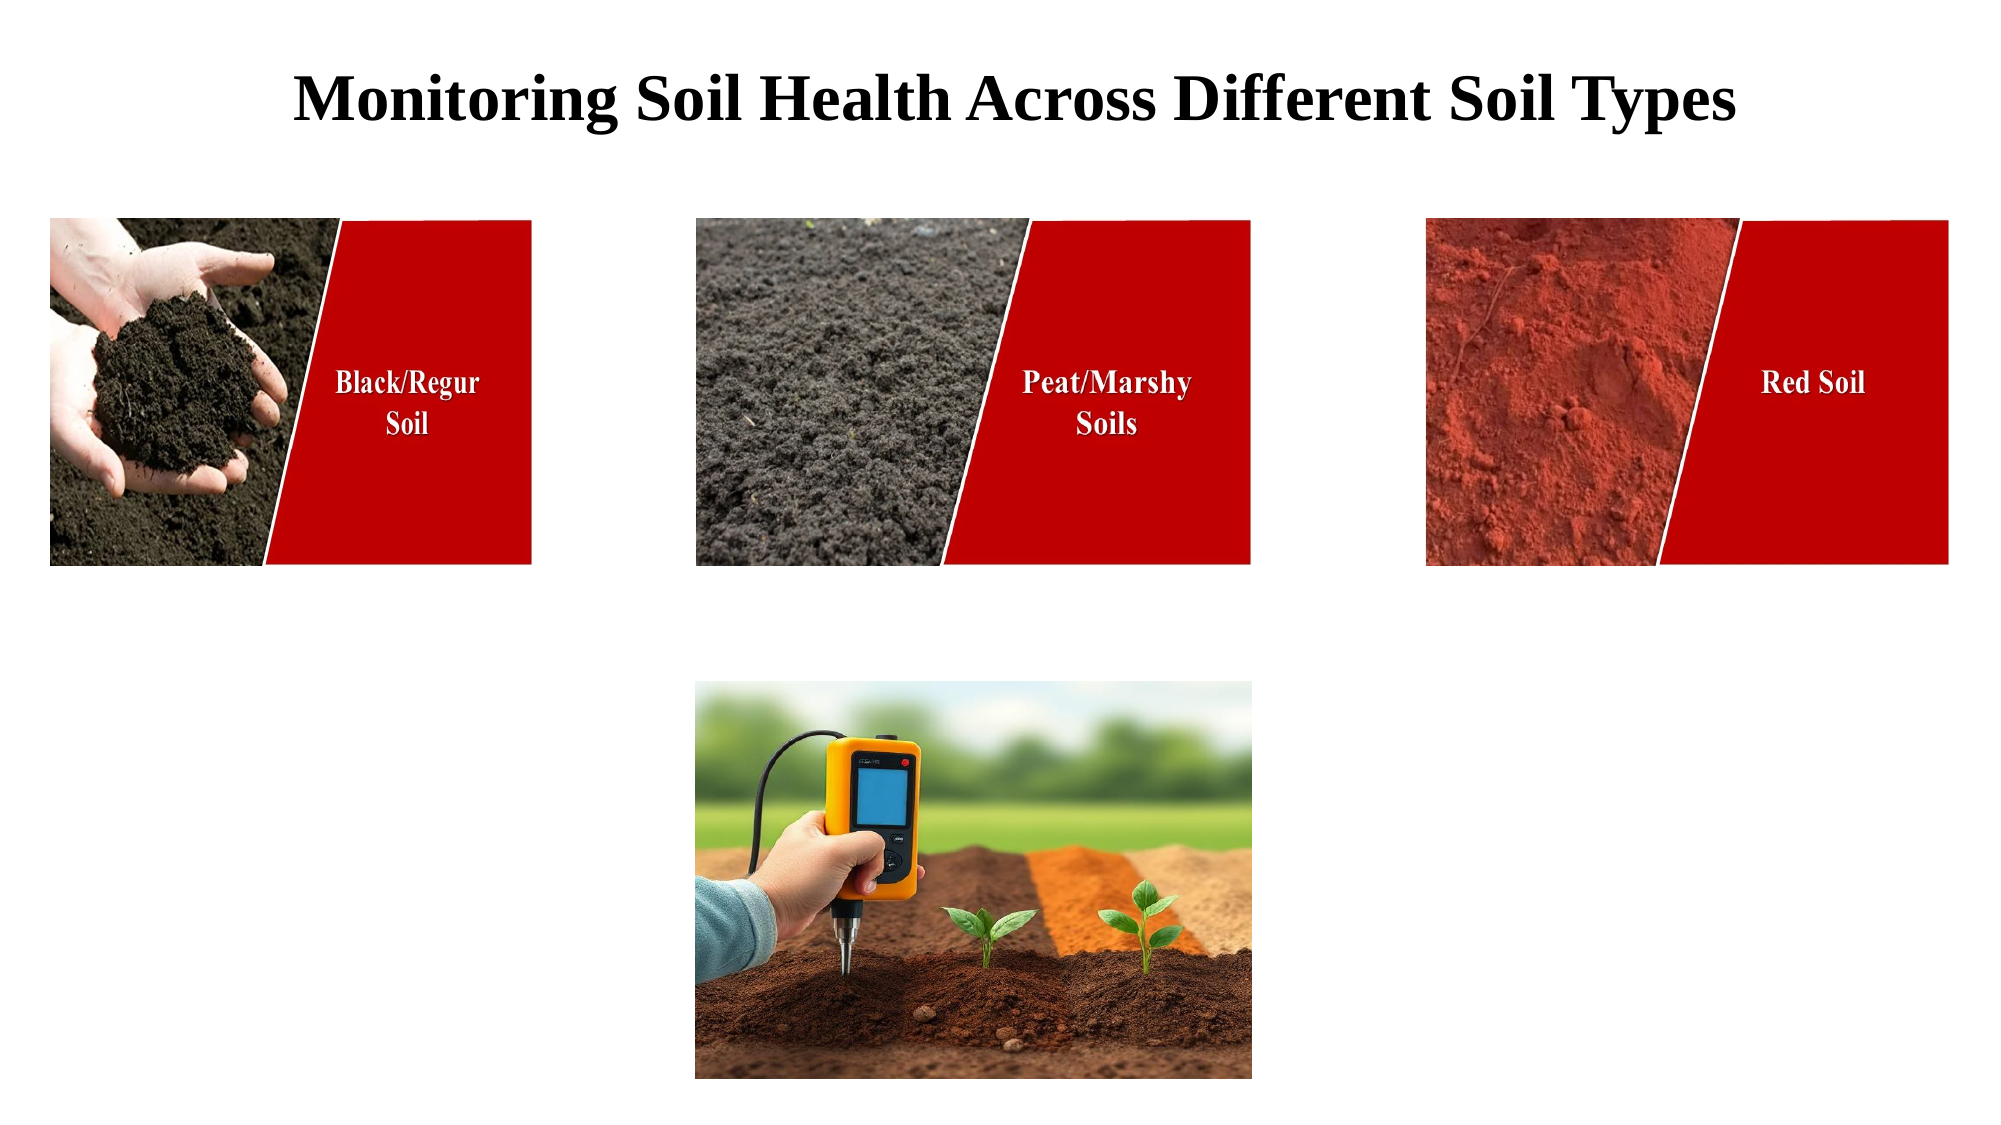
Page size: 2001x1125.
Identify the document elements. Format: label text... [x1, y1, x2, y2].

picture [695, 681, 1252, 1079]
picture [50, 218, 533, 566]
picture [1425, 218, 1950, 566]
text_box Monitoring Soil Health Across Different Soil Types [248, 46, 1784, 142]
picture [695, 218, 1252, 566]
